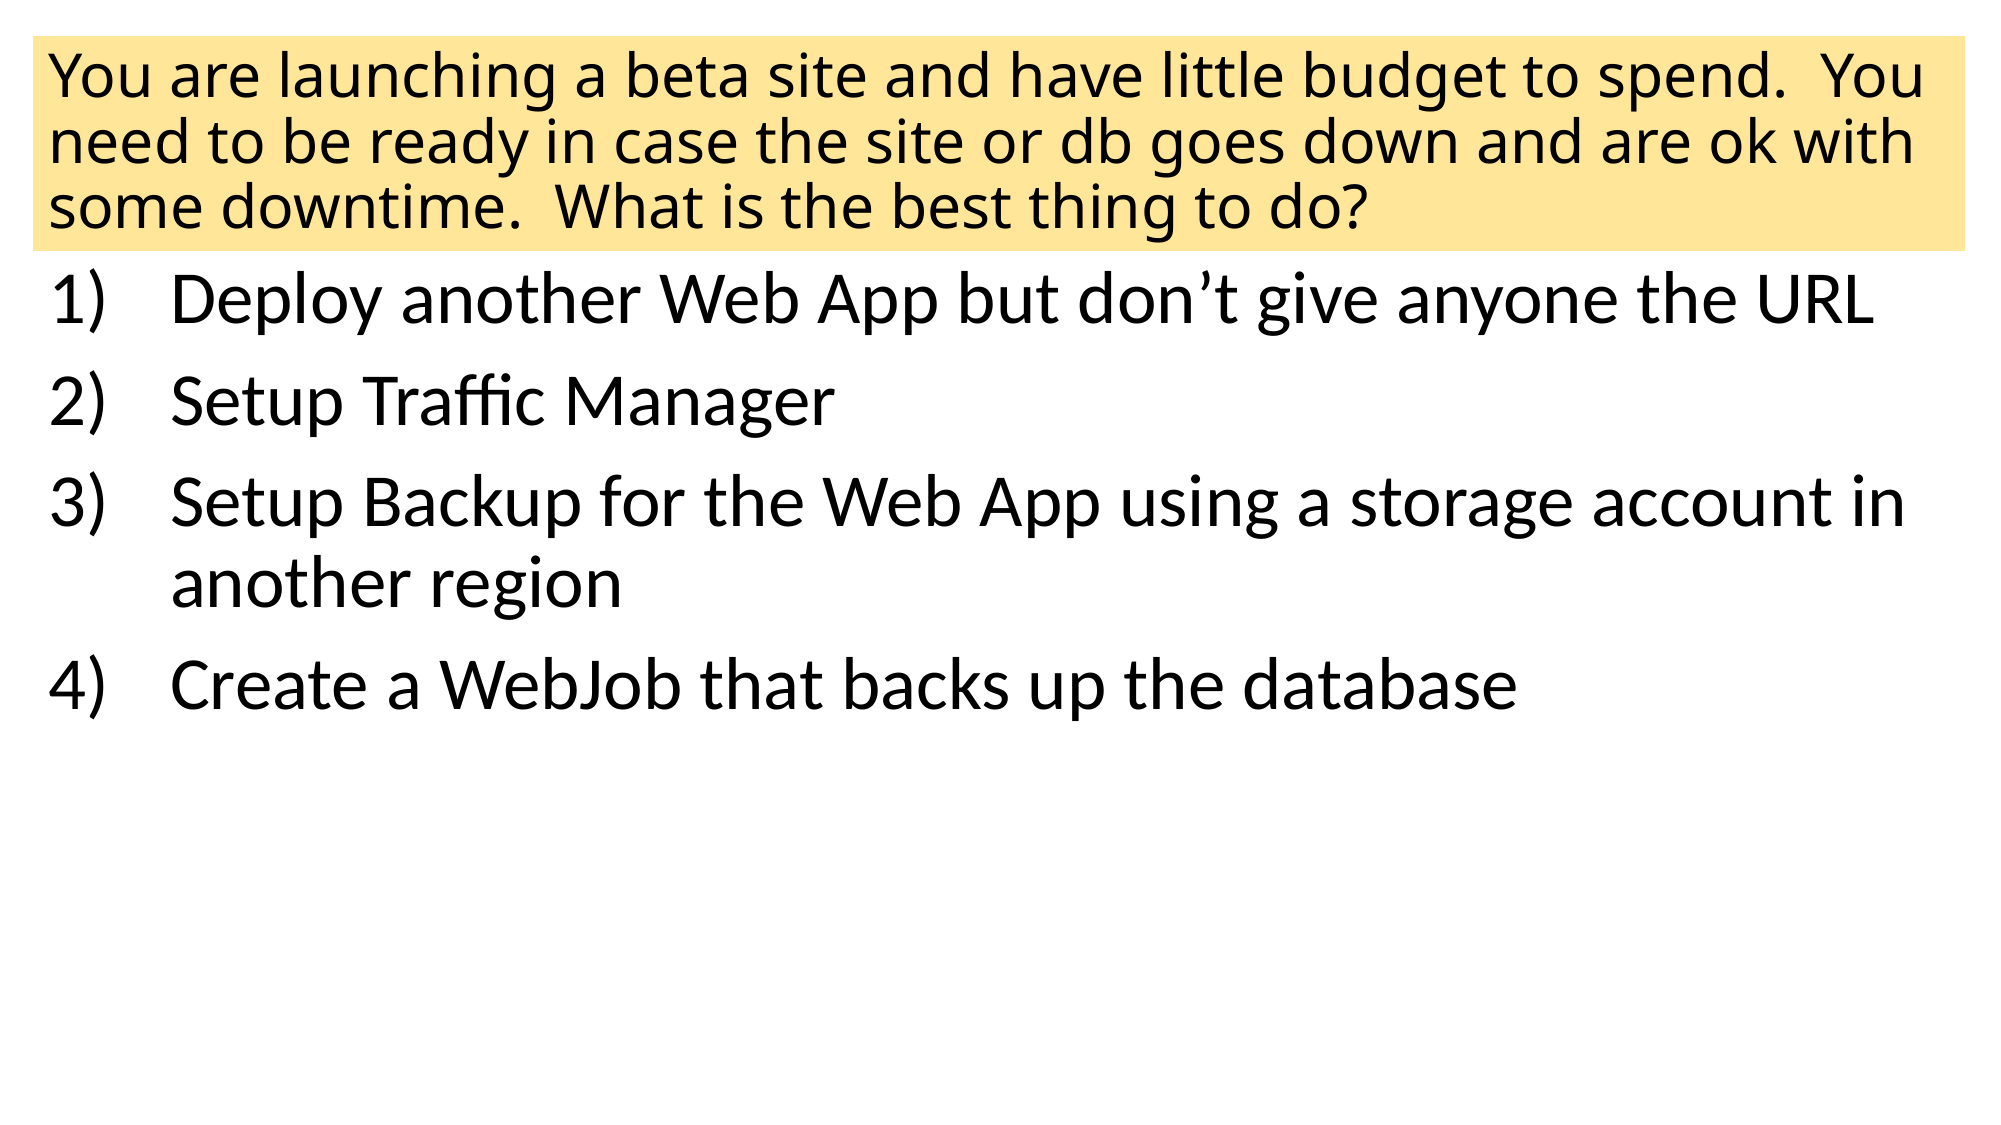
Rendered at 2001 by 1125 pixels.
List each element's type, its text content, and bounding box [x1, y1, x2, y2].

title You are launching a beta site and have little budget to spend. You need to be ready in case the site or db goes down and are ok with some downtime. What is the best thing to do? [33, 36, 1966, 250]
list Deploy another Web App but don’t give anyone the URL Setup Traffic Manager Setup Backup for the Web App using a storage account in another region Create a WebJob that backs up the database [33, 250, 1966, 1092]
